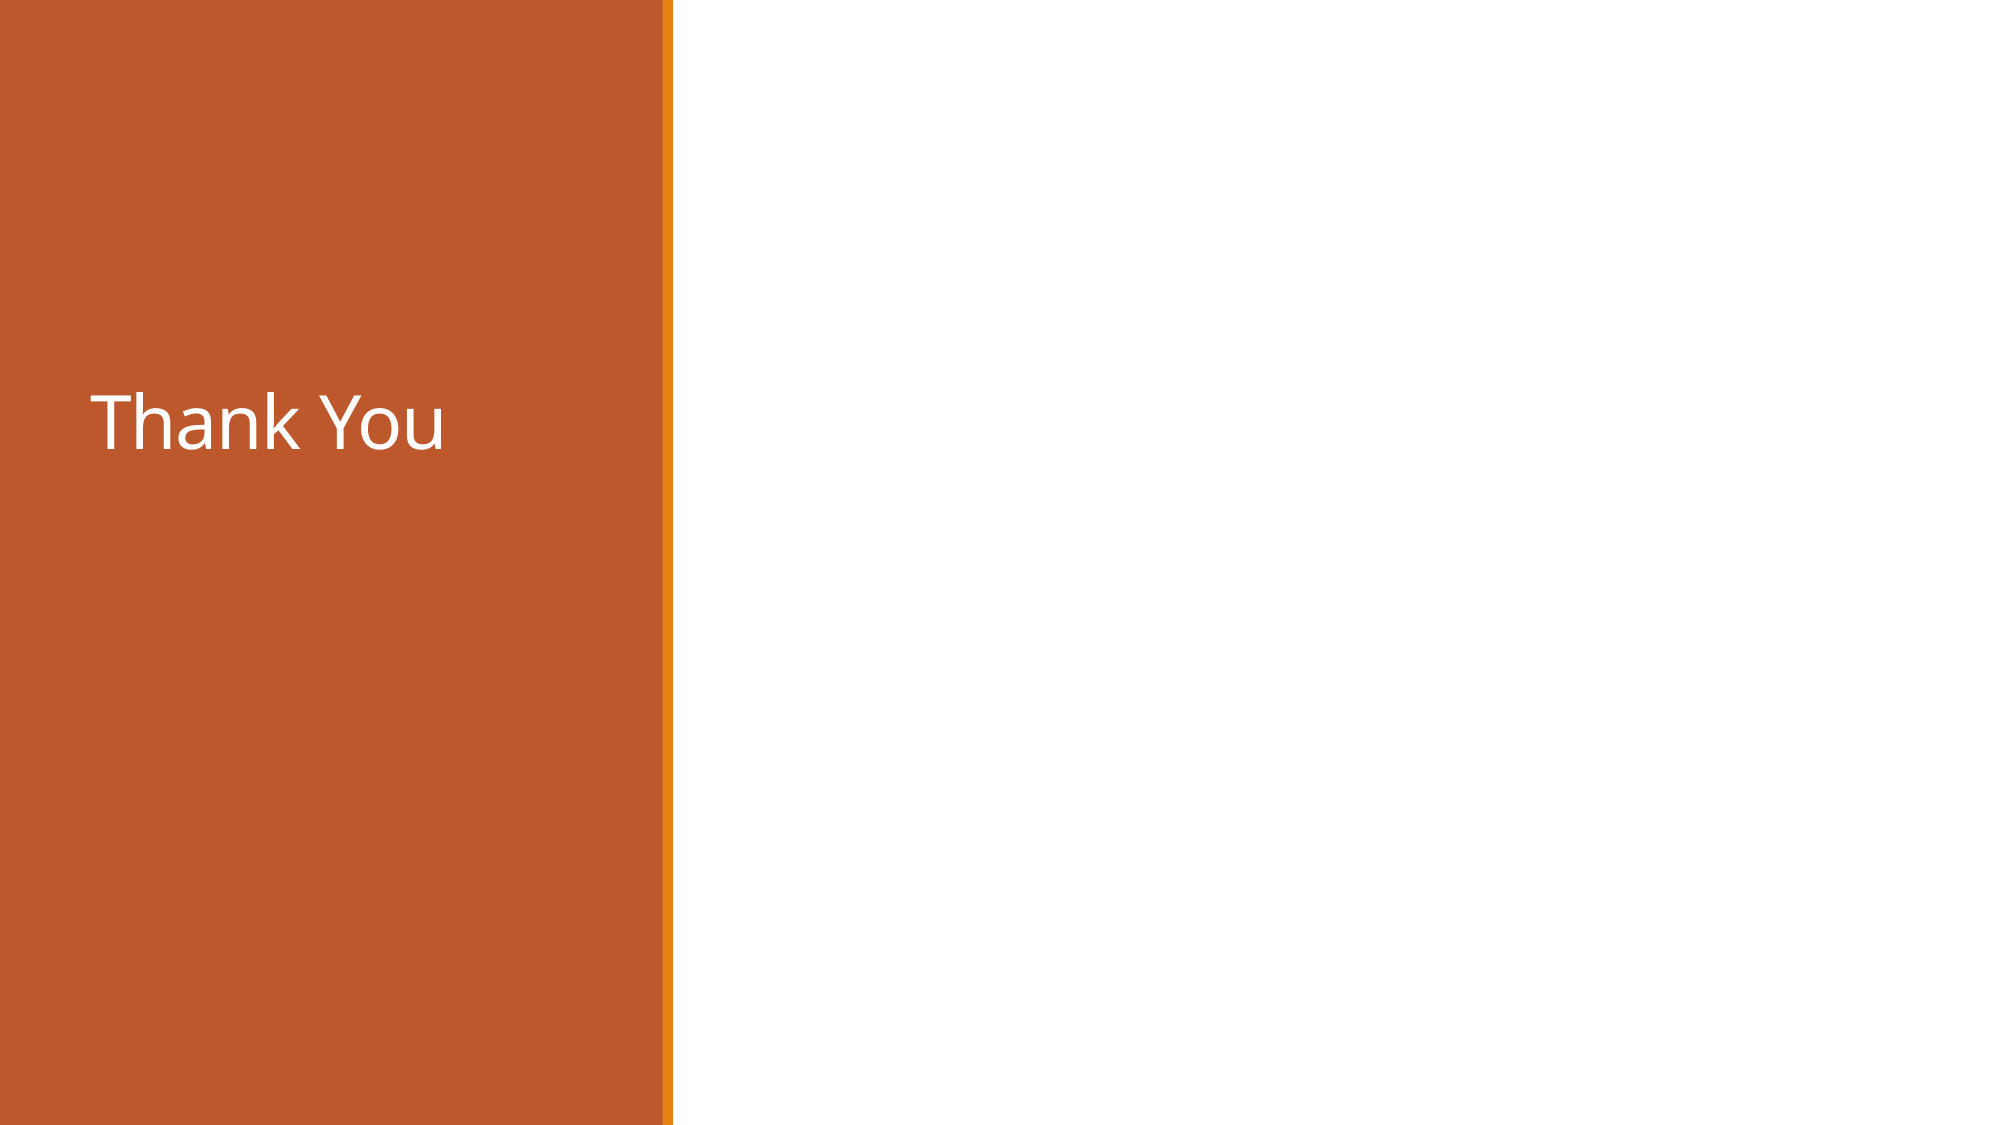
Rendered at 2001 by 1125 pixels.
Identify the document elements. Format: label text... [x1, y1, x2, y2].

title Thank You [75, 97, 600, 473]
